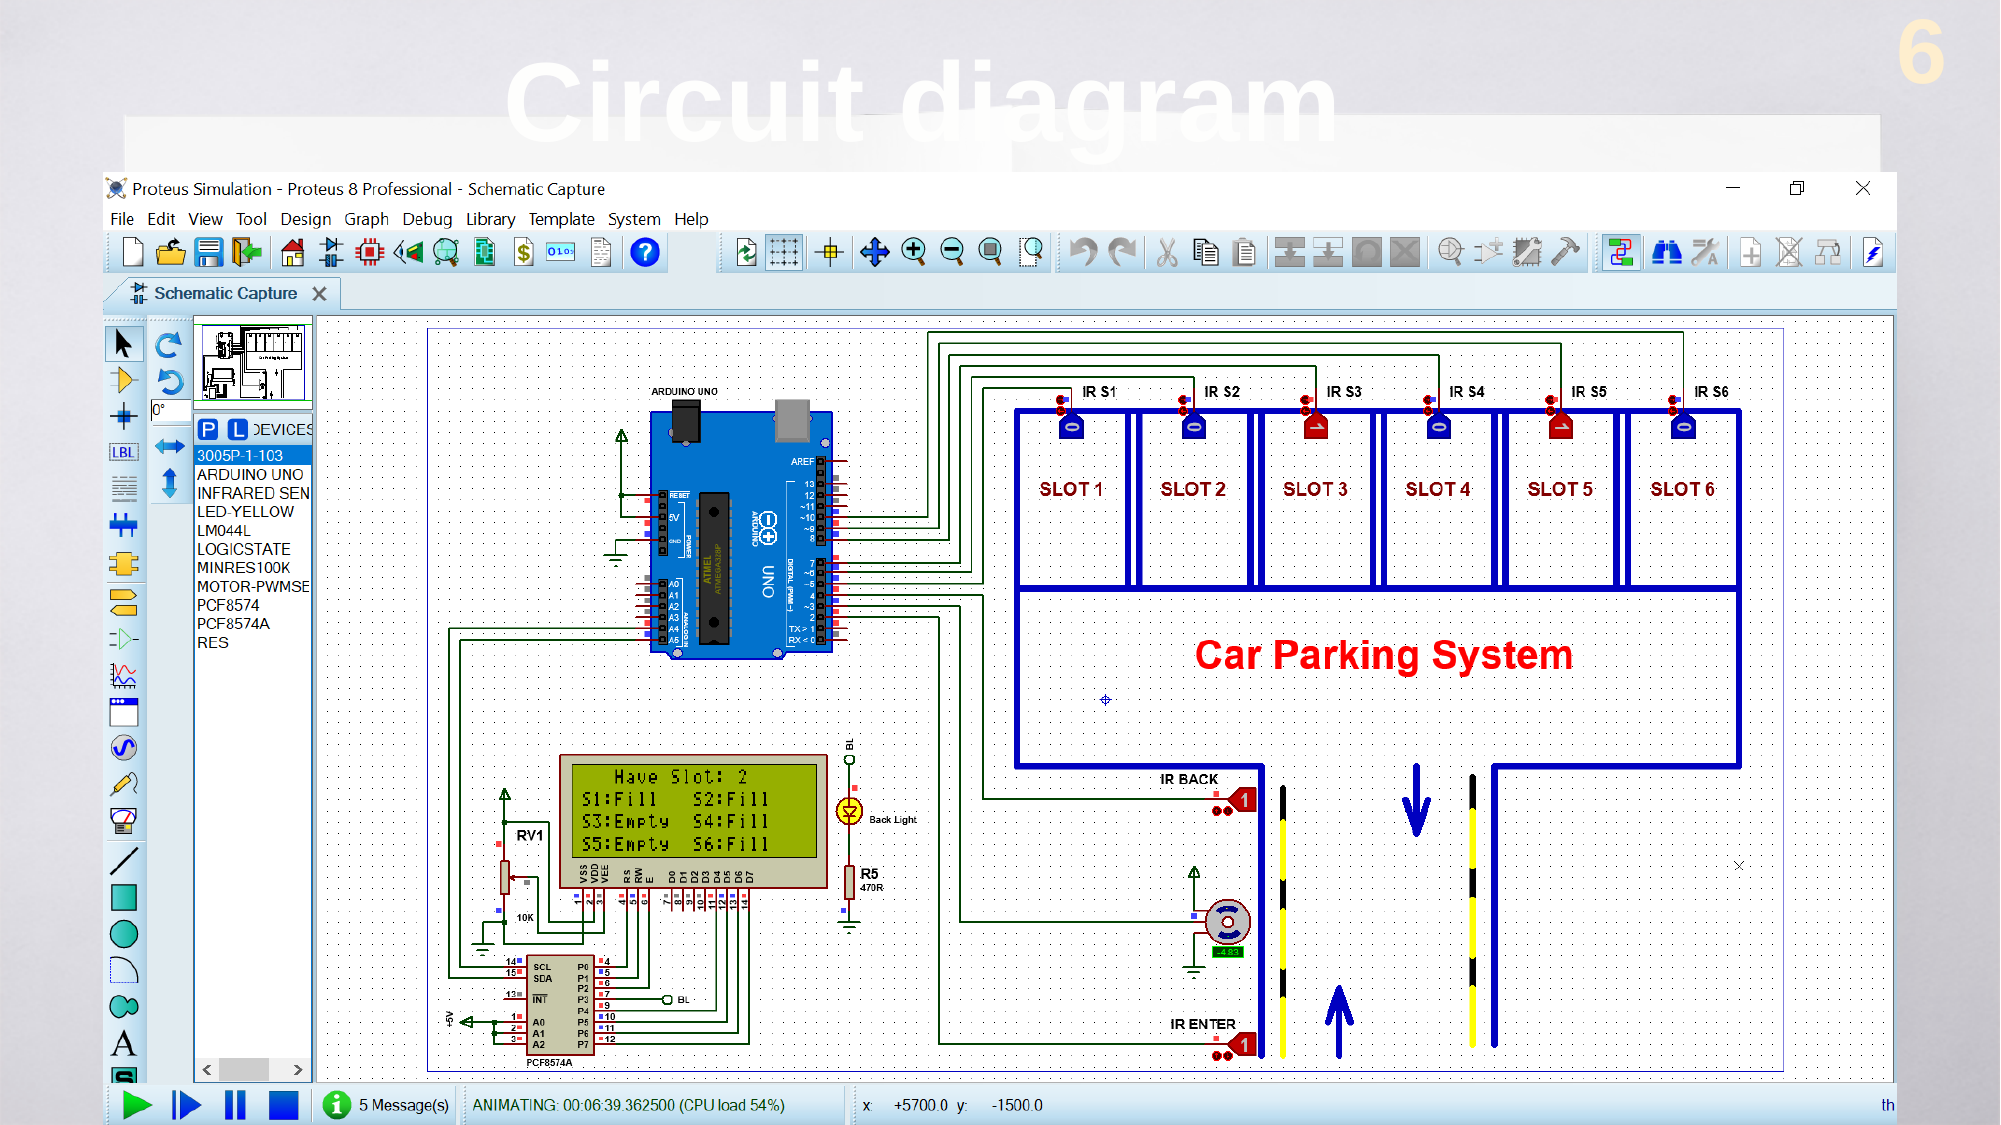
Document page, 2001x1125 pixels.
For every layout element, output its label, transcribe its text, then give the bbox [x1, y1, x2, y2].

text_box Circuit diagram [488, 21, 1359, 171]
text_box 6 [1421, 0, 2000, 110]
picture [0, 0, 2000, 1125]
